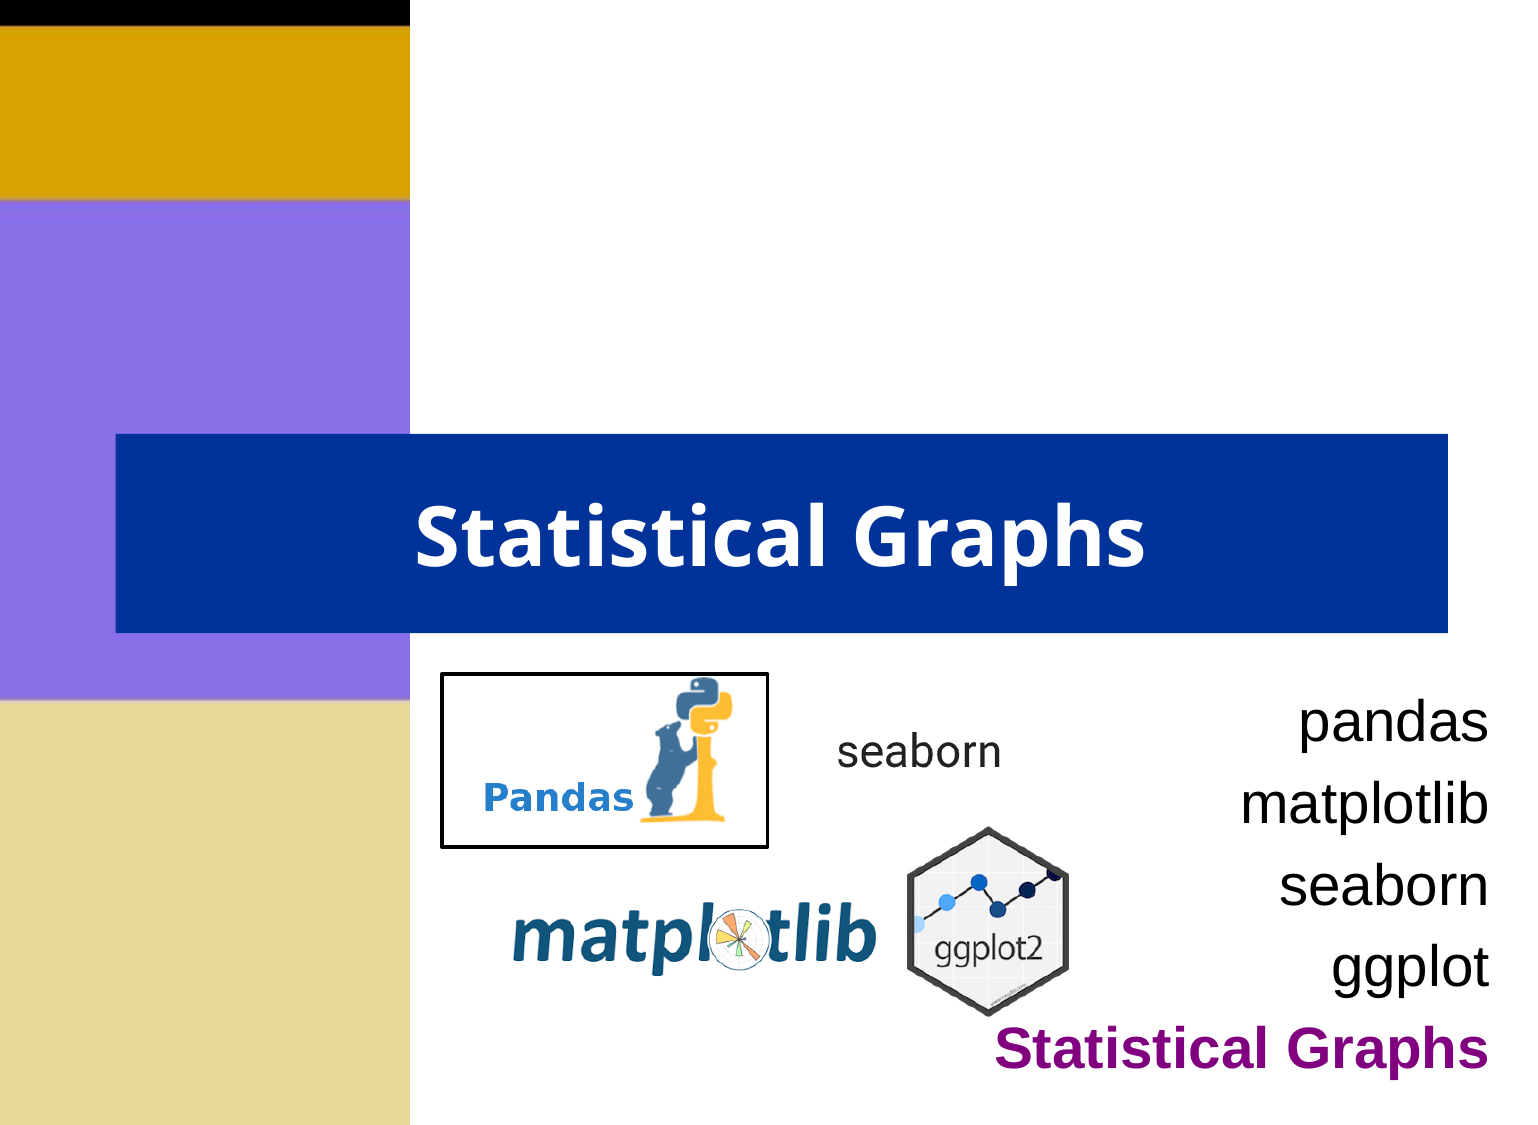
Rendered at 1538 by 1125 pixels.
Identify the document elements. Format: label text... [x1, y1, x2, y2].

picture [0, 0, 410, 1125]
title Statistical Graphs [115, 433, 1449, 634]
text_box pandas matplotlib seaborn ggplot Statistical Graphs [443, 675, 1506, 1088]
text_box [443, 675, 1069, 1017]
